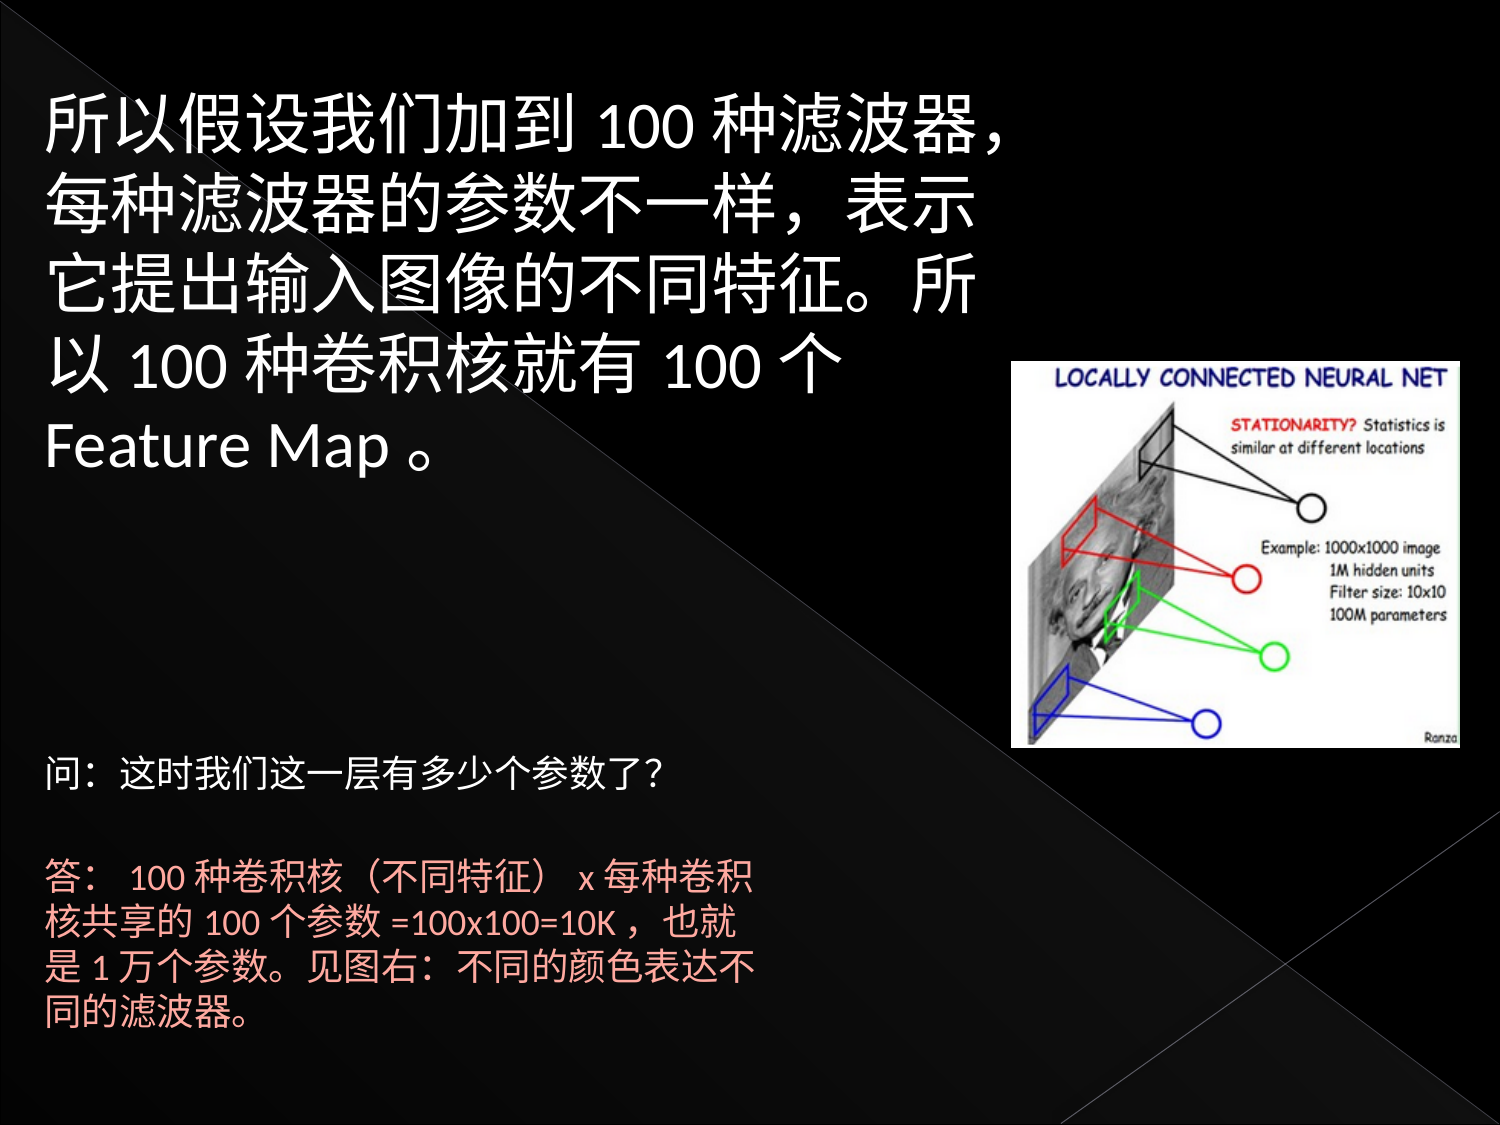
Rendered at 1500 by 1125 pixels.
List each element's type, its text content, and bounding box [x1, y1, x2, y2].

text_box 所以假设我们加到100种滤波器，每种滤波器的参数不一样，表示它提出输入图像的不同特征。所以100种卷积核就有100个Feature Map。 [29, 74, 1010, 489]
text_box 问：这时我们这一层有多少个参数了？ [29, 742, 739, 803]
text_box 答：100种卷积核（不同特征）x每种卷积核共享的100个参数=100x100=10K，也就是1万个参数。见图右：不同的颜色表达不同的滤波器。 [29, 845, 780, 1086]
picture [1011, 361, 1460, 748]
